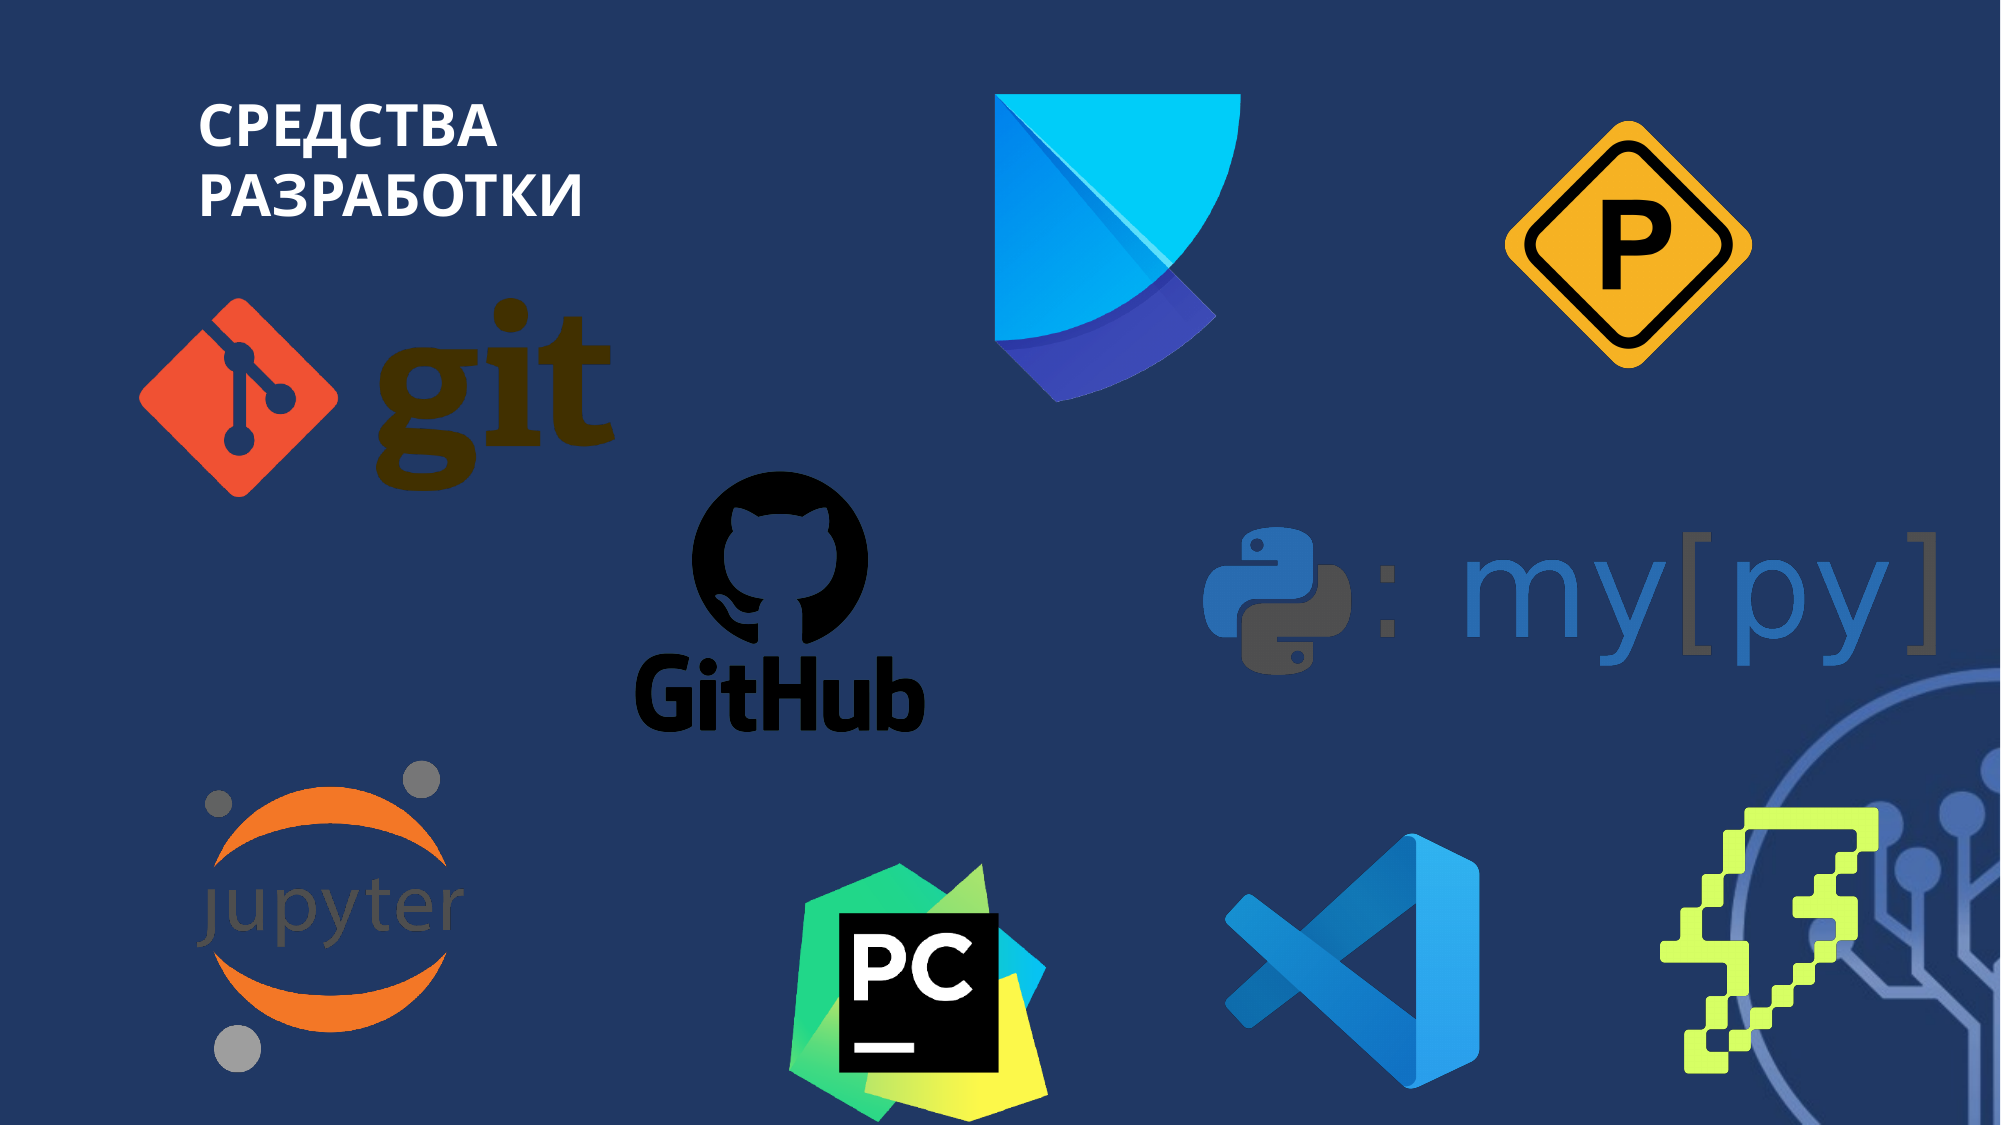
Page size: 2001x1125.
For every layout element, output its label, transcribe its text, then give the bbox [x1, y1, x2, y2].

text_box СРЕДСТВА РАЗРАБОТКИ [182, 80, 878, 236]
picture [0, 0, 2001, 1125]
